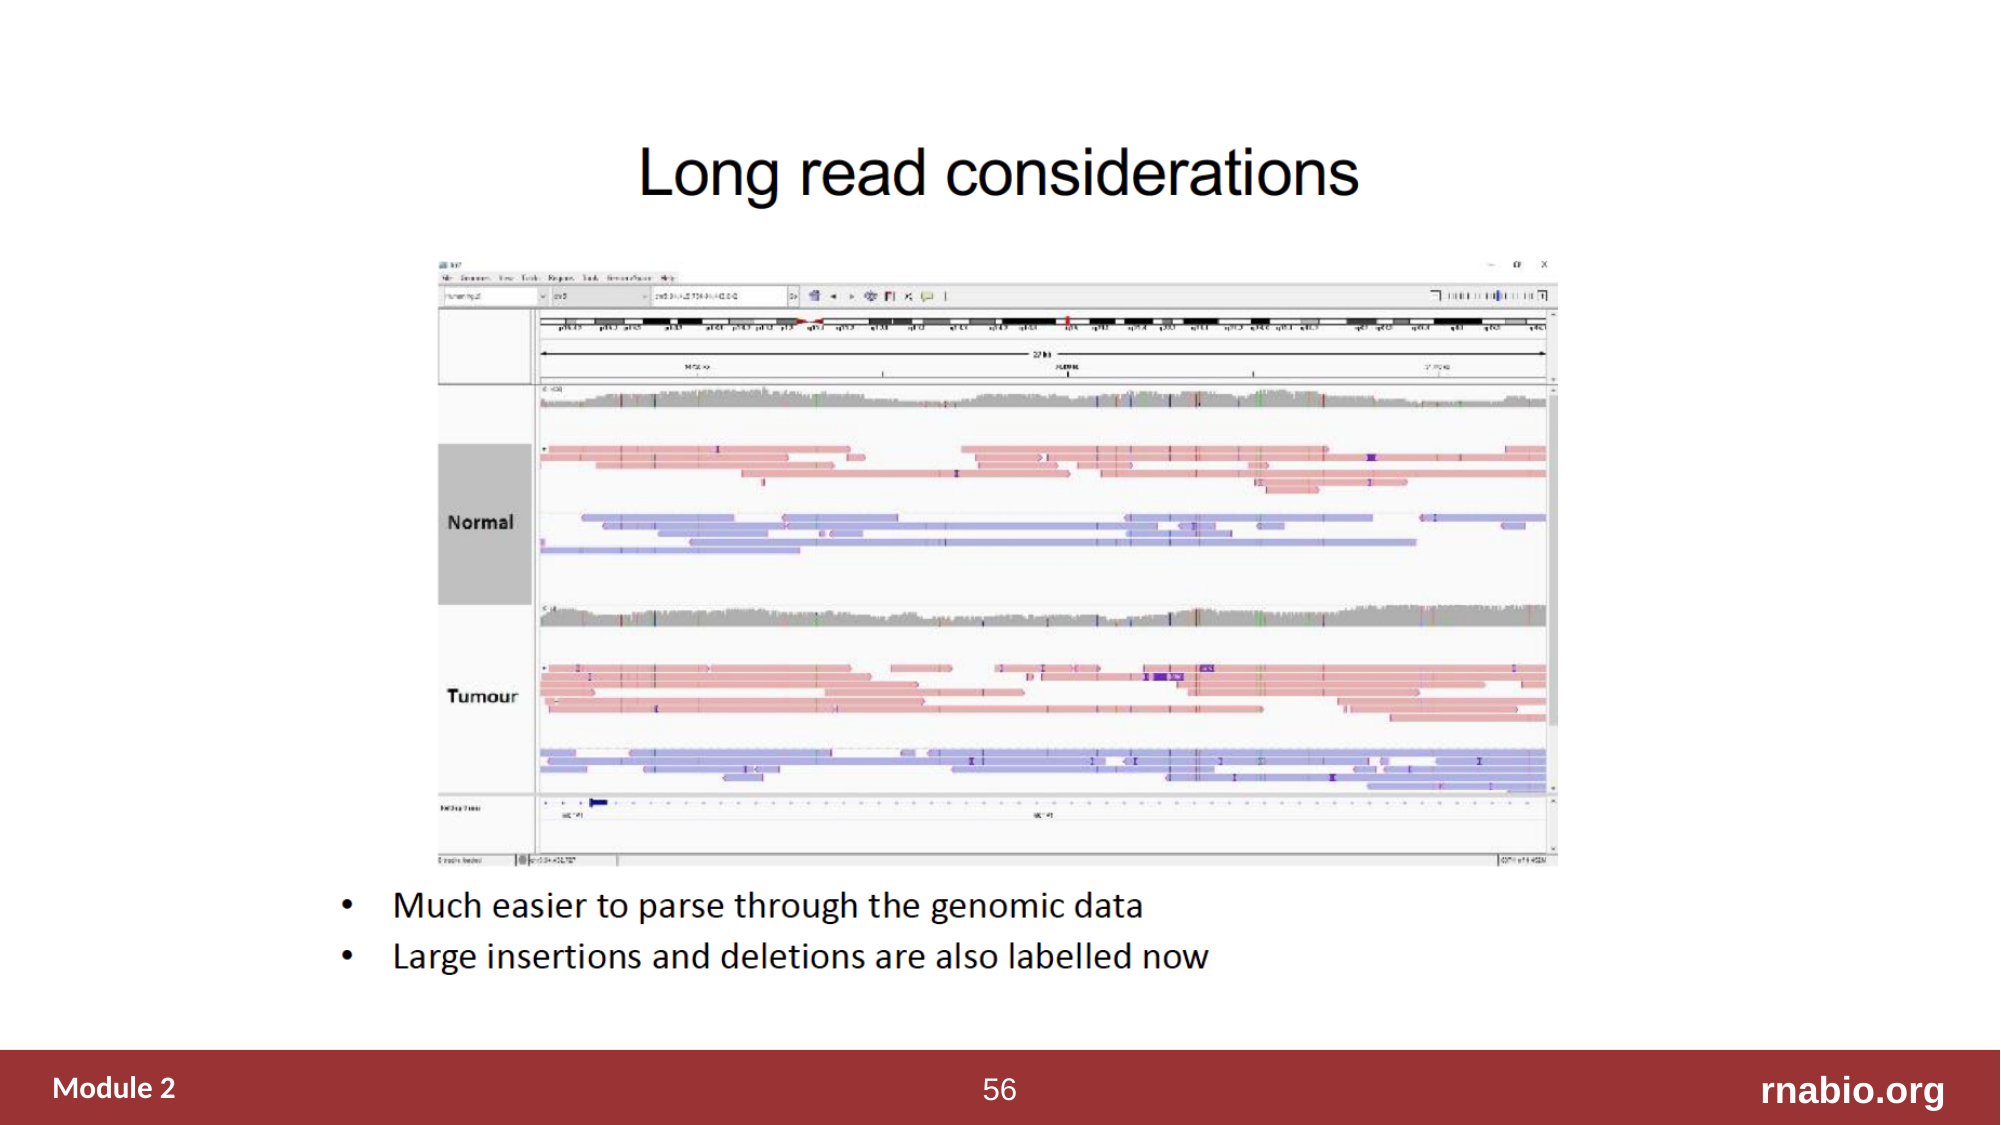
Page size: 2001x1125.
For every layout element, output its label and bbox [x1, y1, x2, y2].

list [323, 89, 1677, 1003]
